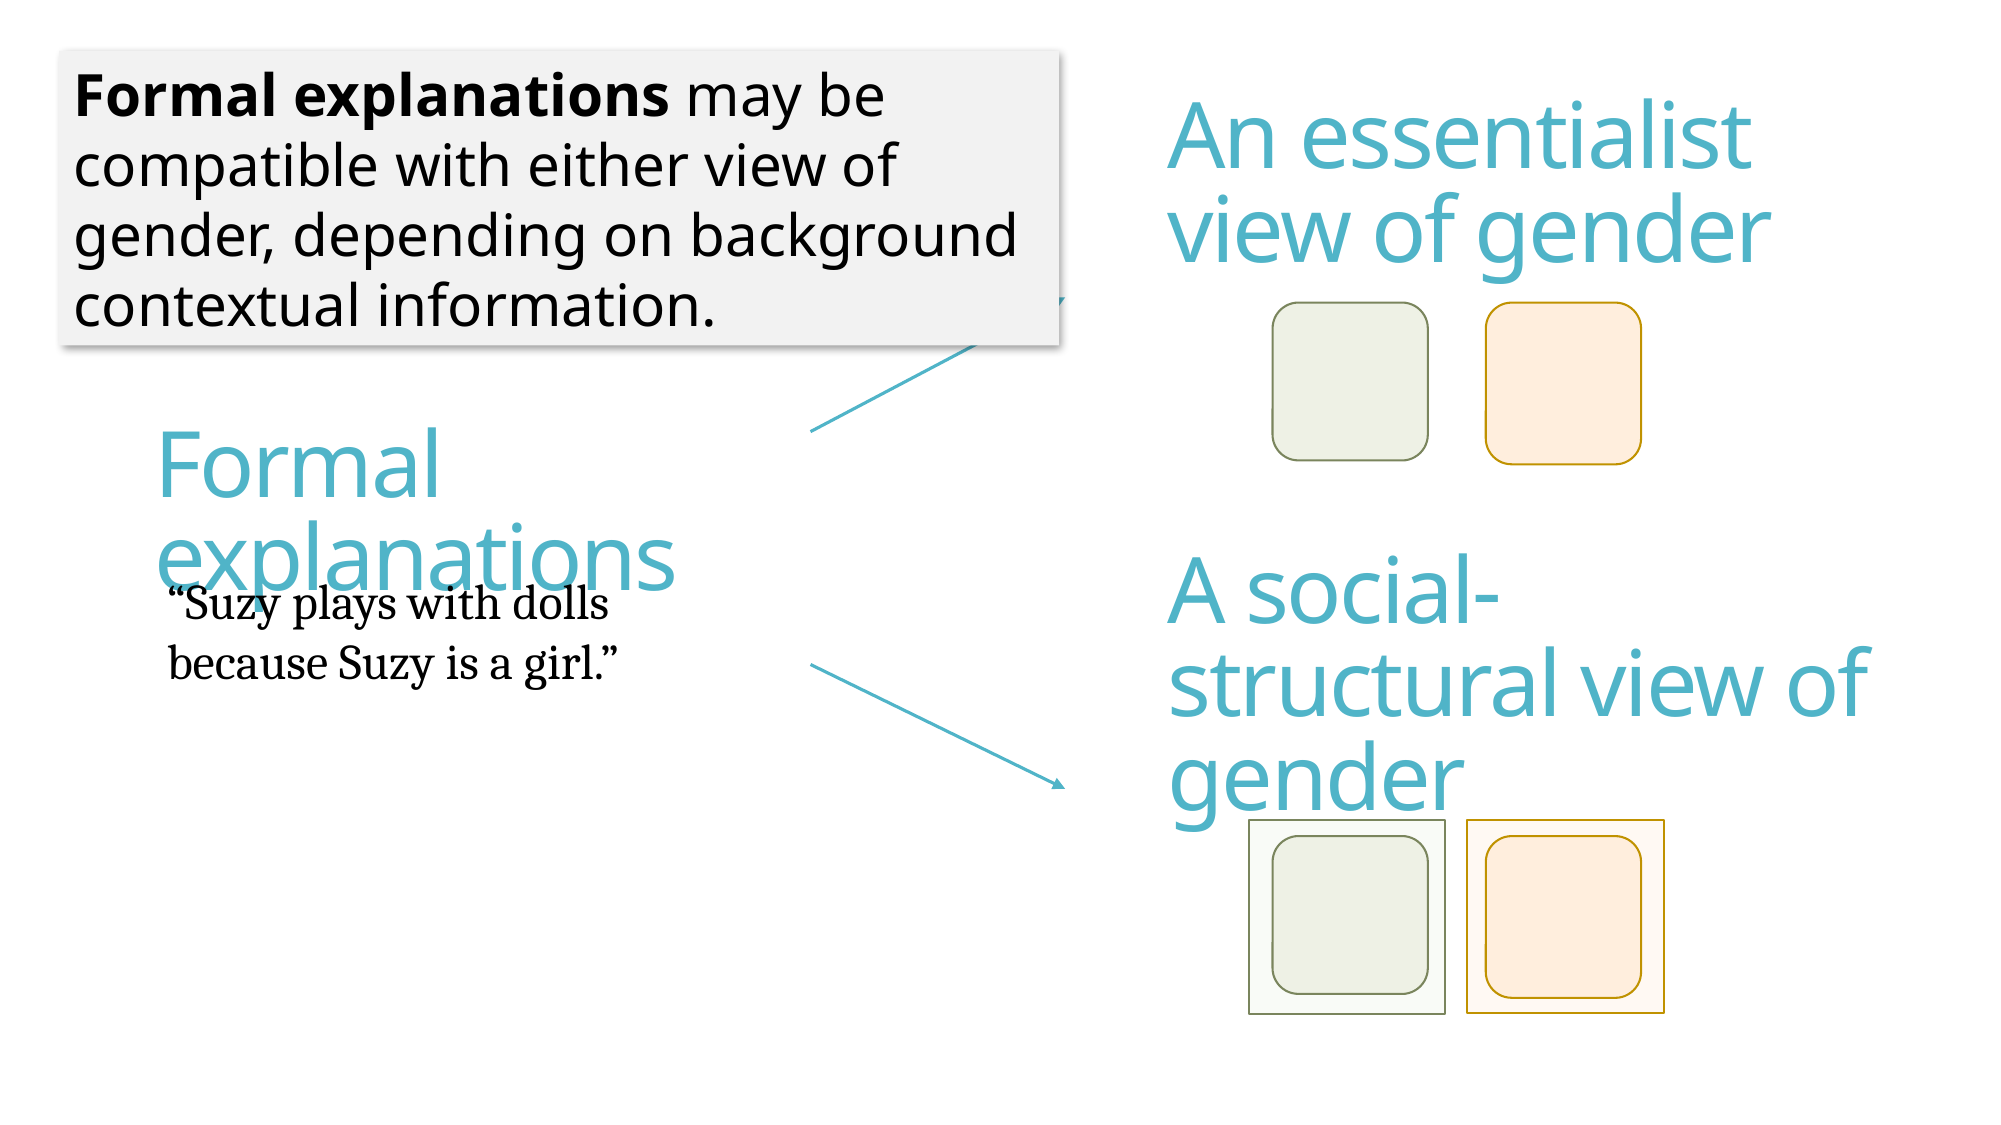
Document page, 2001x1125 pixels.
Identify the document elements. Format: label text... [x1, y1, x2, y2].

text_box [810, 664, 1066, 790]
text_box [1248, 866, 1446, 1015]
text_box [1271, 835, 1429, 995]
text_box A social-structural view of gender [1152, 511, 1895, 866]
text_box Formal explanations [139, 367, 881, 665]
text_box [1271, 301, 1429, 462]
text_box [810, 297, 1066, 432]
text_box Formal explanations may be compatible with either view of gender, depending on background contextual information. [59, 50, 1060, 346]
text_box “Suzy plays with dolls because Suzy is a girl.” [152, 562, 636, 698]
text_box An essentialist view of gender [1152, 9, 1895, 365]
text_box [1484, 301, 1643, 466]
text_box [1466, 866, 1665, 1014]
text_box [1484, 835, 1643, 999]
